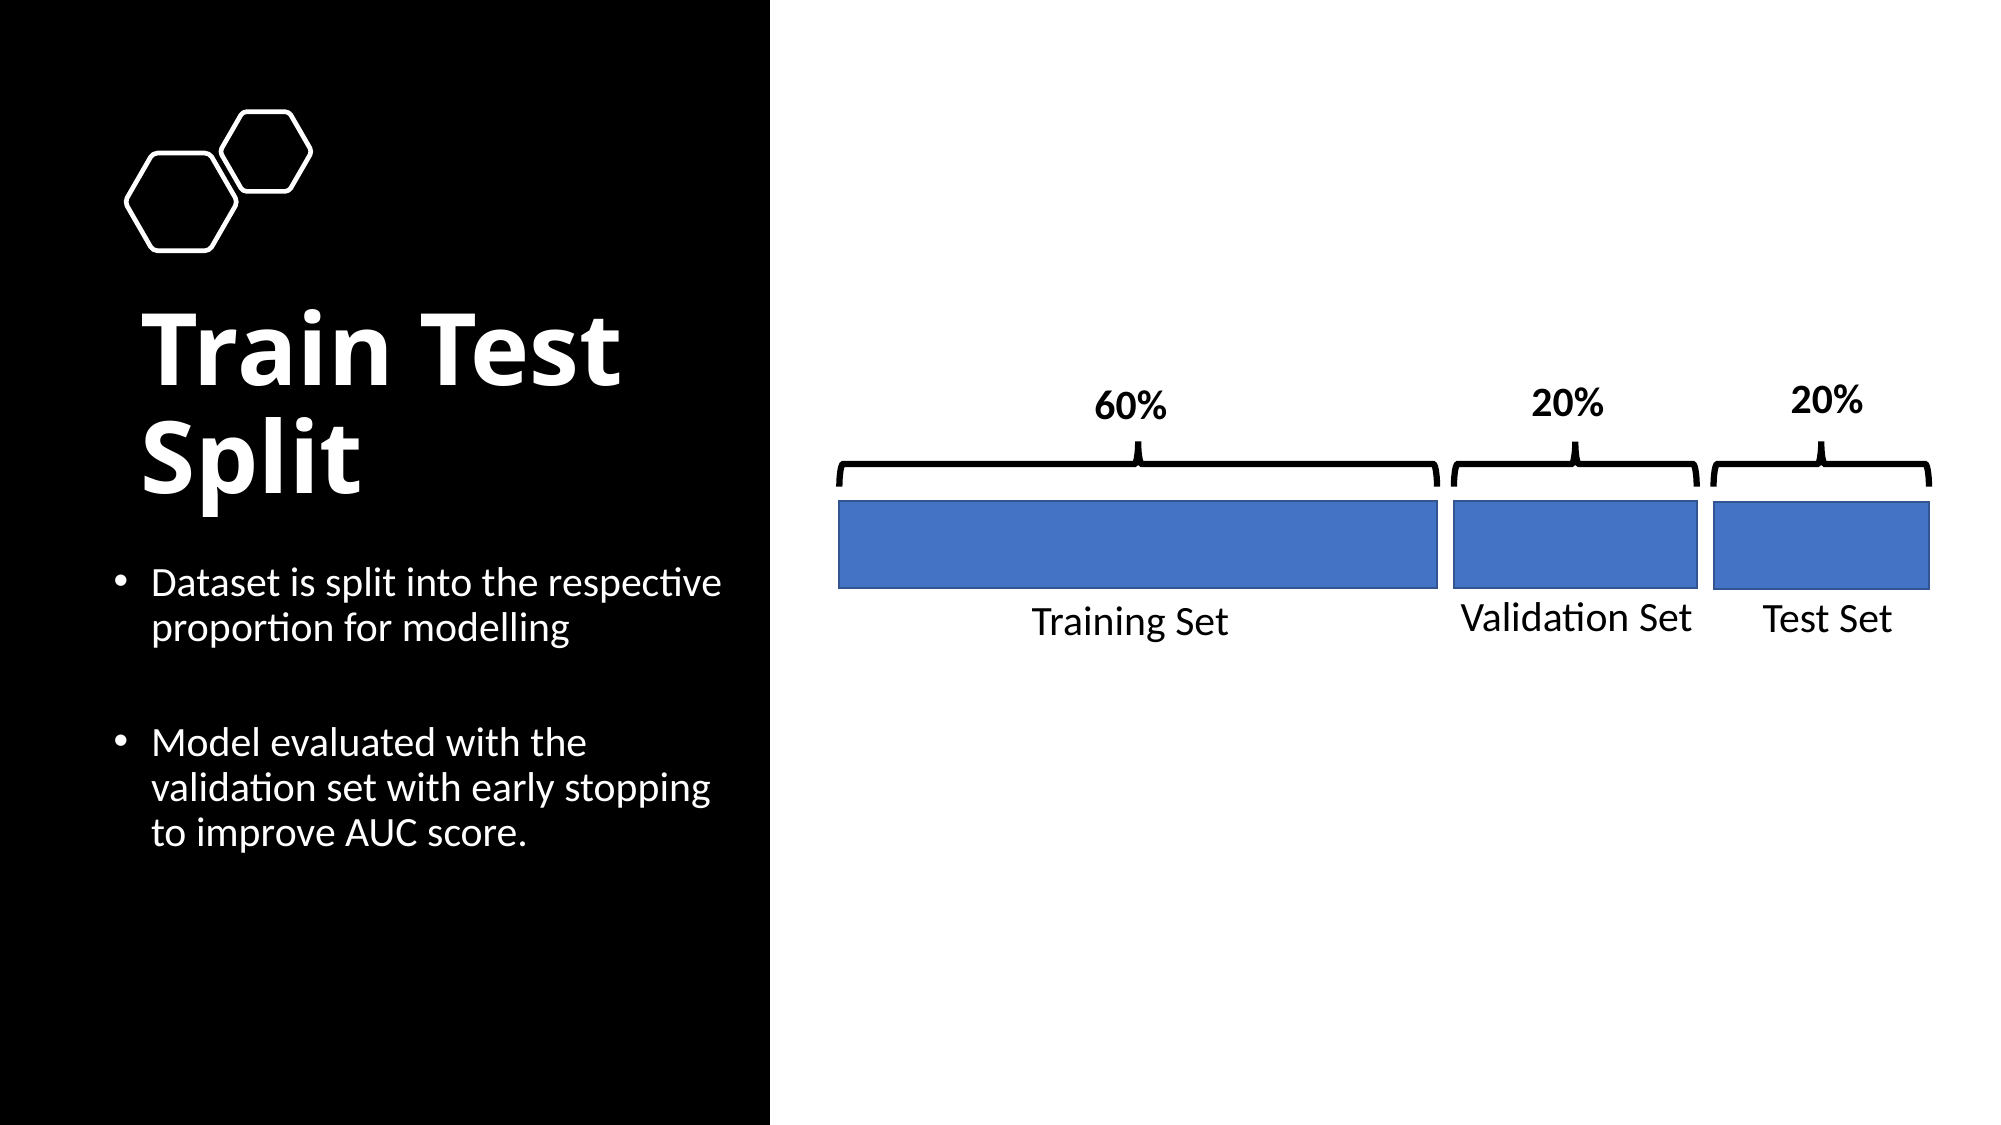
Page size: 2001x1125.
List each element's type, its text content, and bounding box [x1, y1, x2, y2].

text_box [125, 111, 311, 251]
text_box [839, 369, 1929, 658]
text_box Dataset is split into the respective proportion for modelling Model evaluated with the validation set with early stopping to improve AUC score. [89, 552, 751, 1011]
text_box Train Test Split [125, 292, 714, 533]
text_box [771, 0, 2000, 1125]
text_box [0, 0, 771, 1125]
